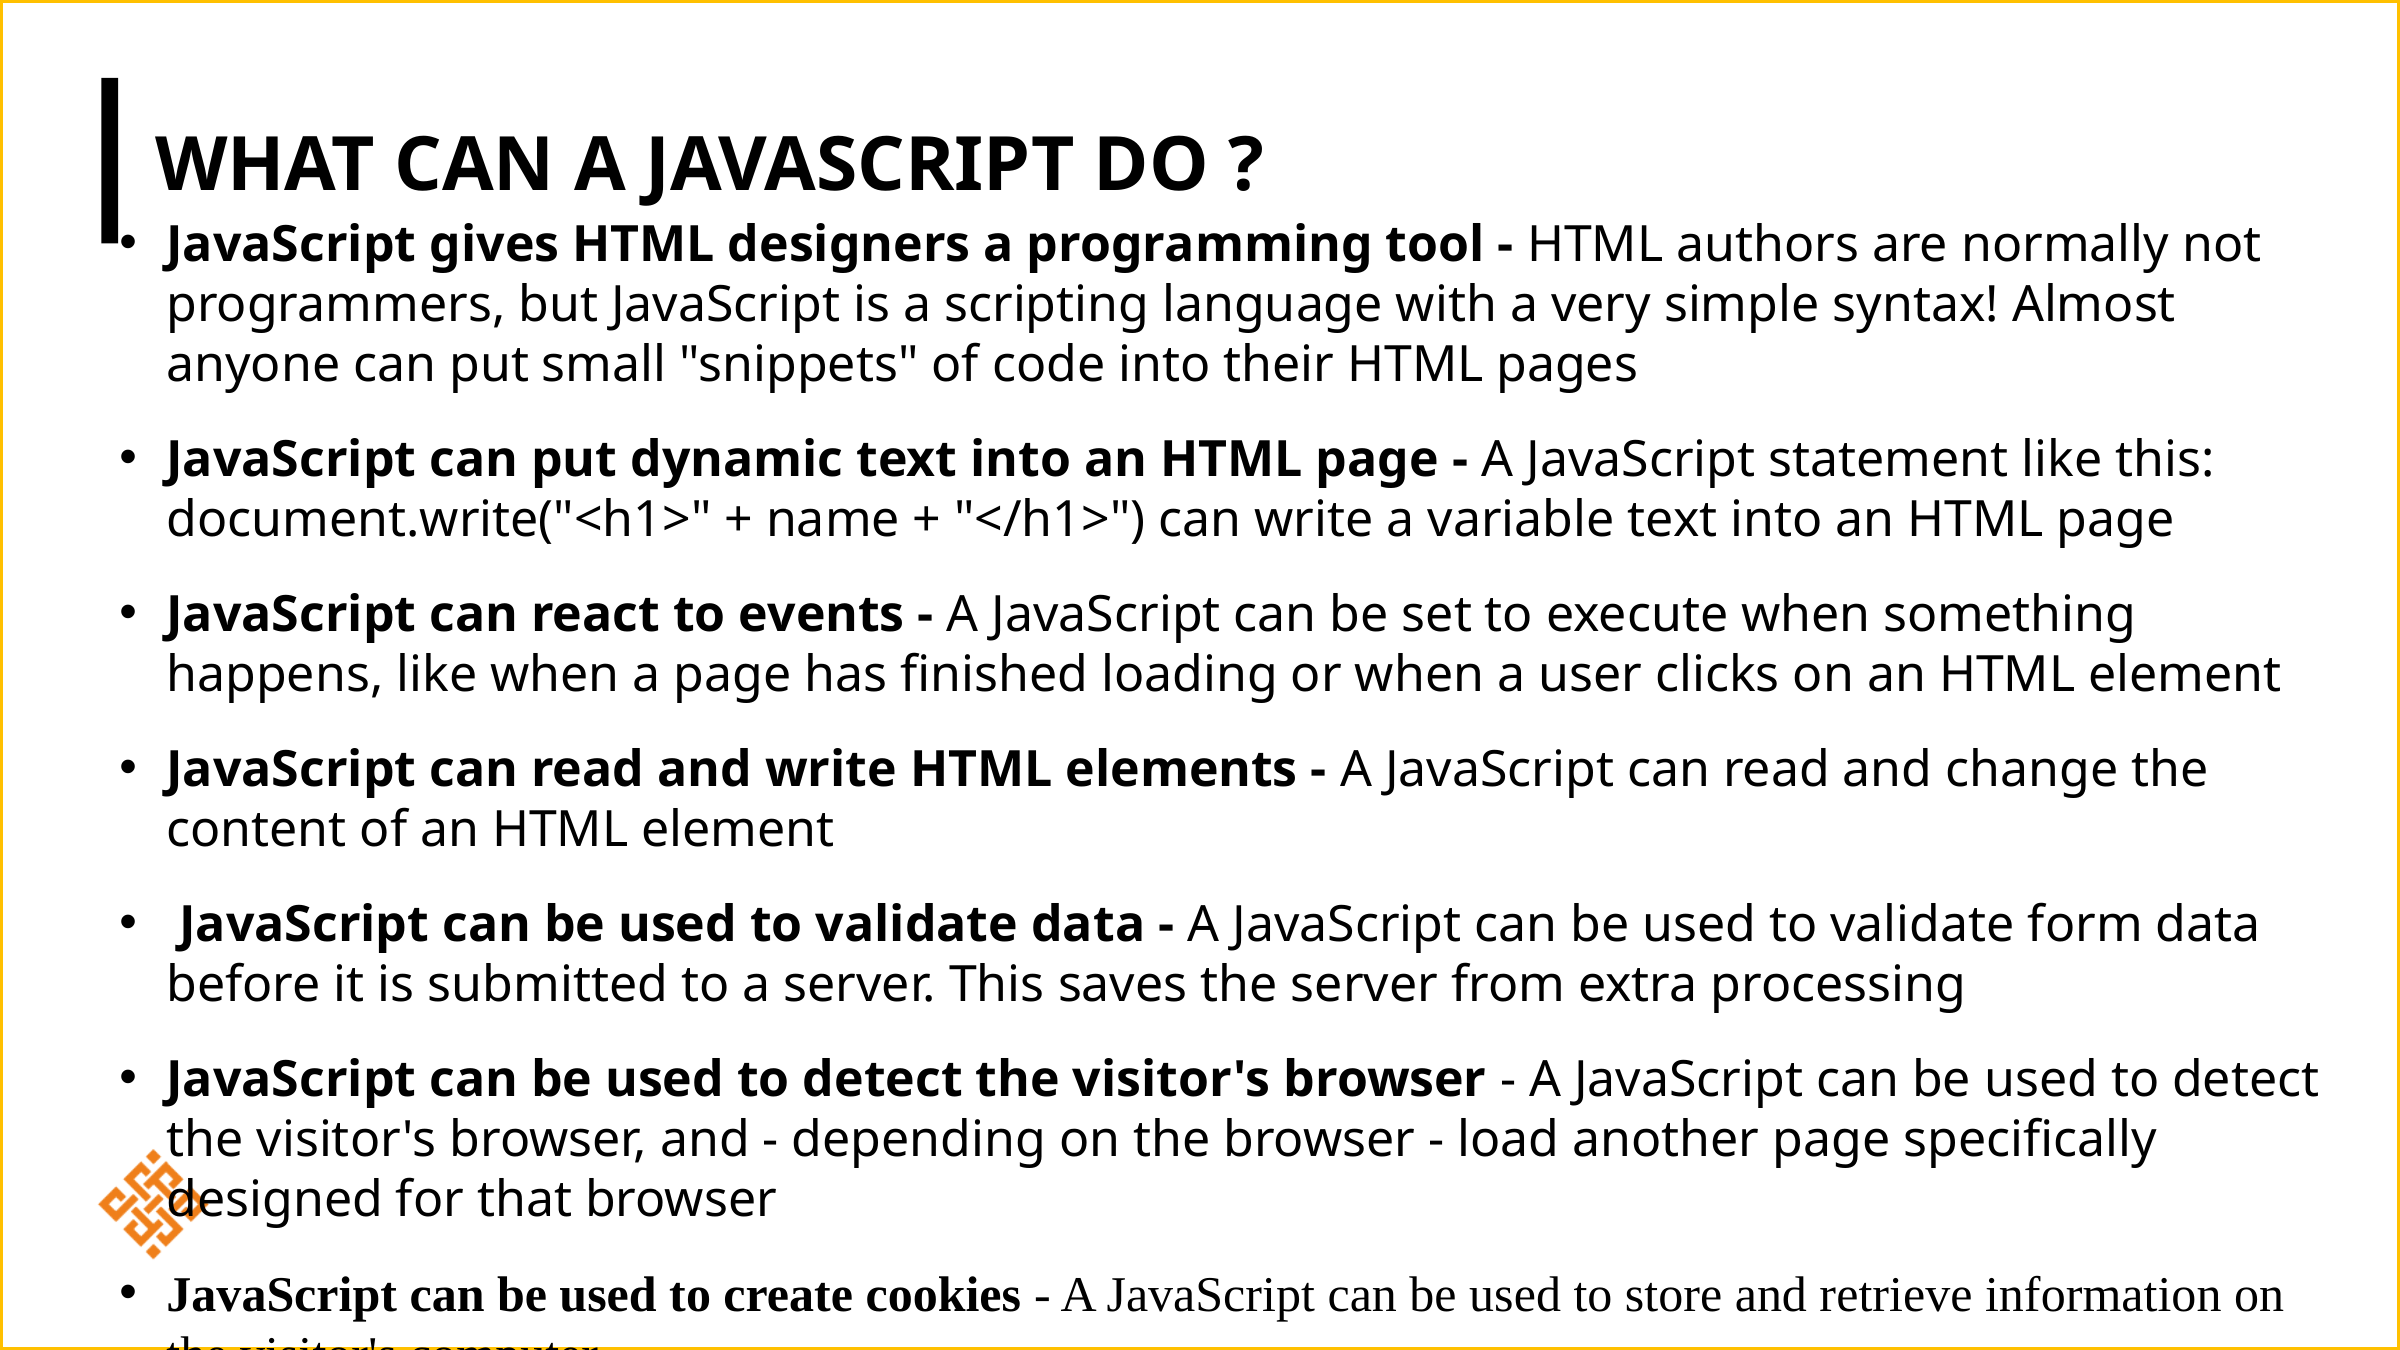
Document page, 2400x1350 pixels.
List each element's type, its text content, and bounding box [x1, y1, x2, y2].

picture [75, 1058, 235, 1350]
list JavaScript gives HTML designers a programming tool - HTML authors are normally not programmers, but JavaScript is a scripting language with a very simple syntax! Almost anyone can put small "snippets" of code into their HTML pages JavaScript can put dynamic text into an HTML page - A JavaScript statement like this: document.write("<h1>" + name + "</h1>") can write a variable text into an HTML page JavaScript can react to events - A JavaScript can be set to execute when something happens, like when a page has finished loading or when a user clicks on an HTML element JavaScript can read and write HTML elements - A JavaScript can read and change the content of an HTML element JavaScript can be used to validate data - A JavaScript can be used to validate form data before it is submitted to a server. This saves the server from extra processing JavaScript can be used to detect the visitor's browser - A JavaScript can be used to detect the visitor's browser, and - depending on the browser - load another page specifically designed for that browser JavaScript can be used to create cookies - A JavaScript can be used to store and retrieve information on the visitor's computer. [101, 202, 2346, 1290]
title What can a JavaScript Do ? [136, 77, 1360, 202]
